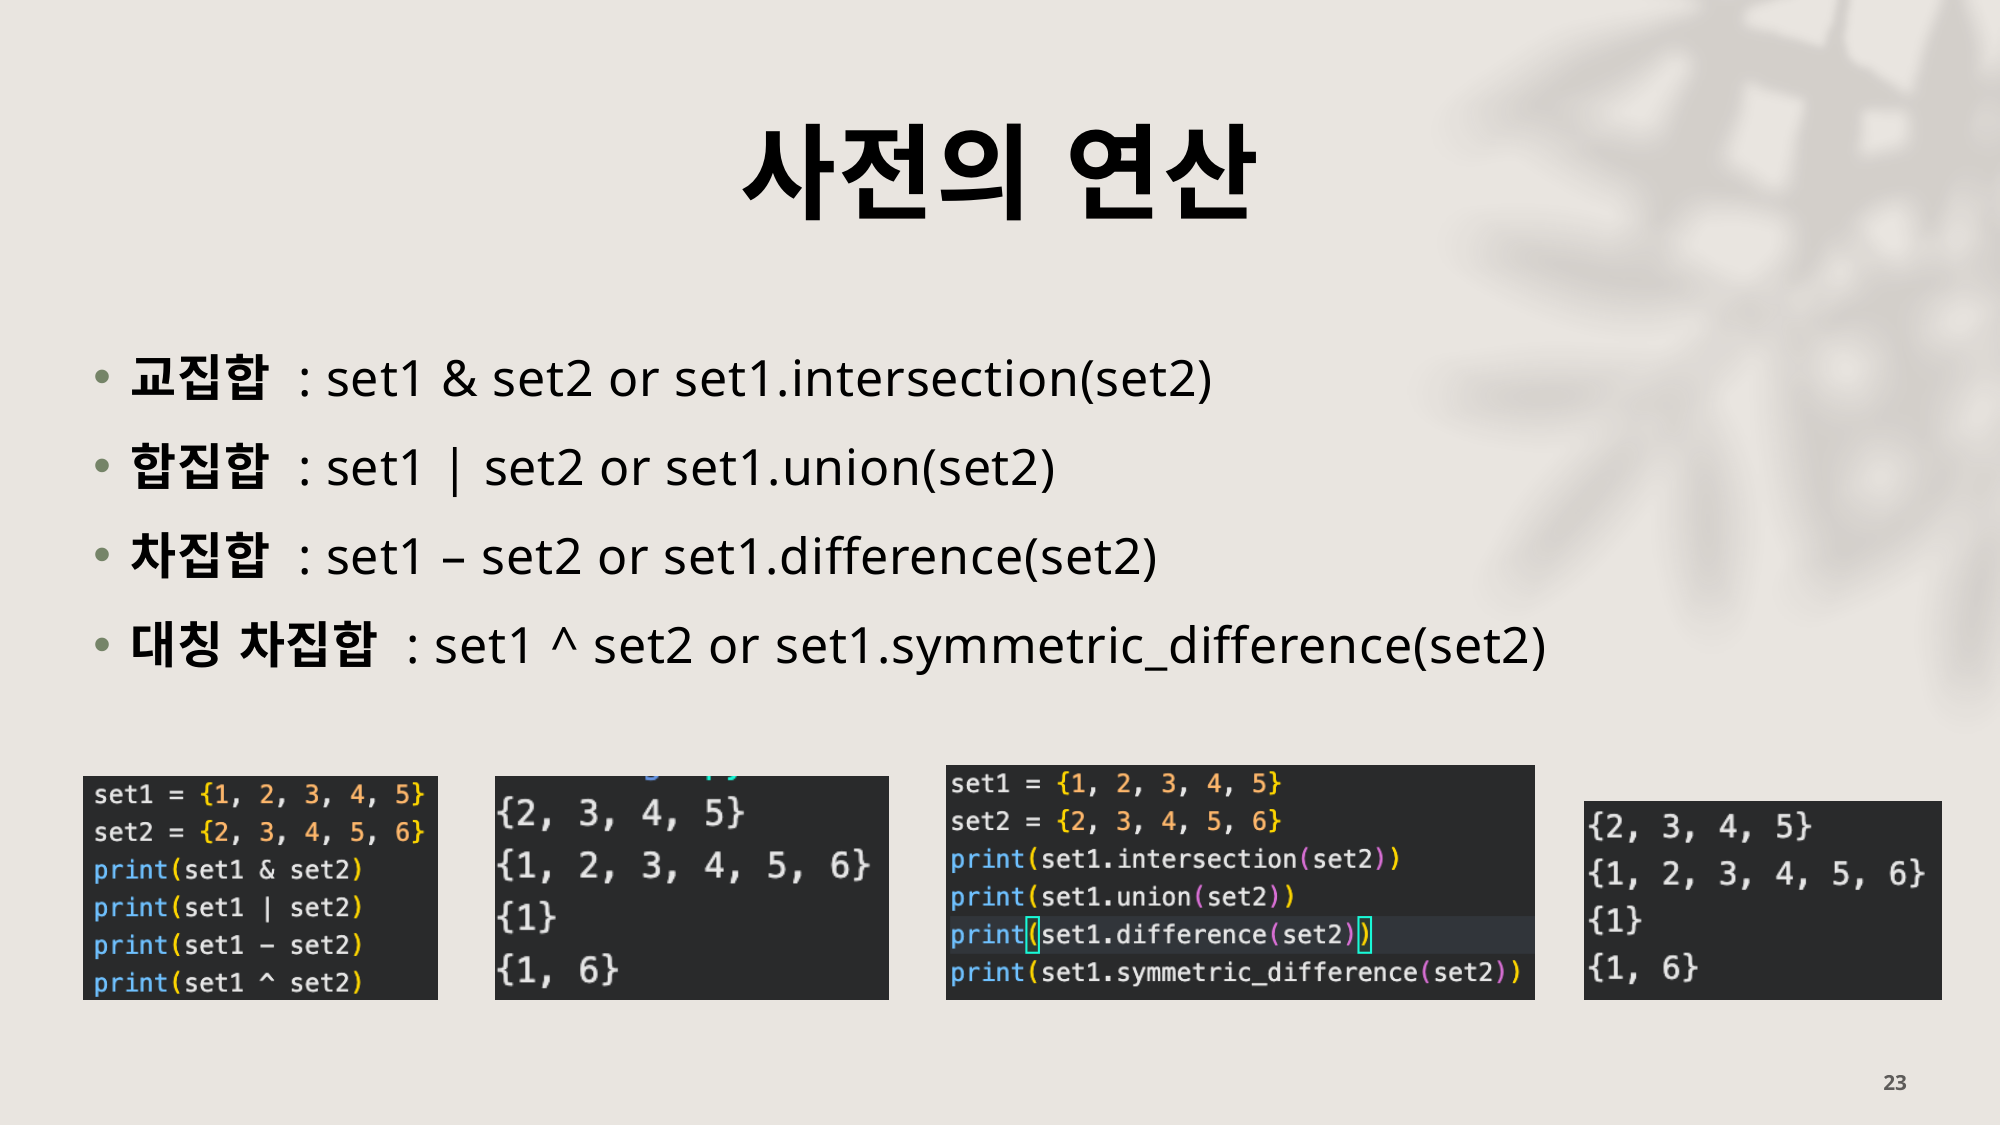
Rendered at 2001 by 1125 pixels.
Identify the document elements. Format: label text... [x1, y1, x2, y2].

picture [946, 765, 1535, 1000]
title 사전의 연산 [75, 60, 1925, 278]
picture [495, 776, 889, 1000]
picture [83, 776, 438, 1000]
slide_number 23 [1474, 1052, 1925, 1113]
picture [1584, 800, 1942, 1000]
list 교집합 : set1 & set2 or set1.intersection(set2) 합집합 : set1 | set2 or set1.union(set2) 차집합 : set1 – set2 or set1.difference(set2) 대칭 차집합 : set1 ^ set2 or set1.symmetric_difference(set2) [75, 319, 1925, 1009]
